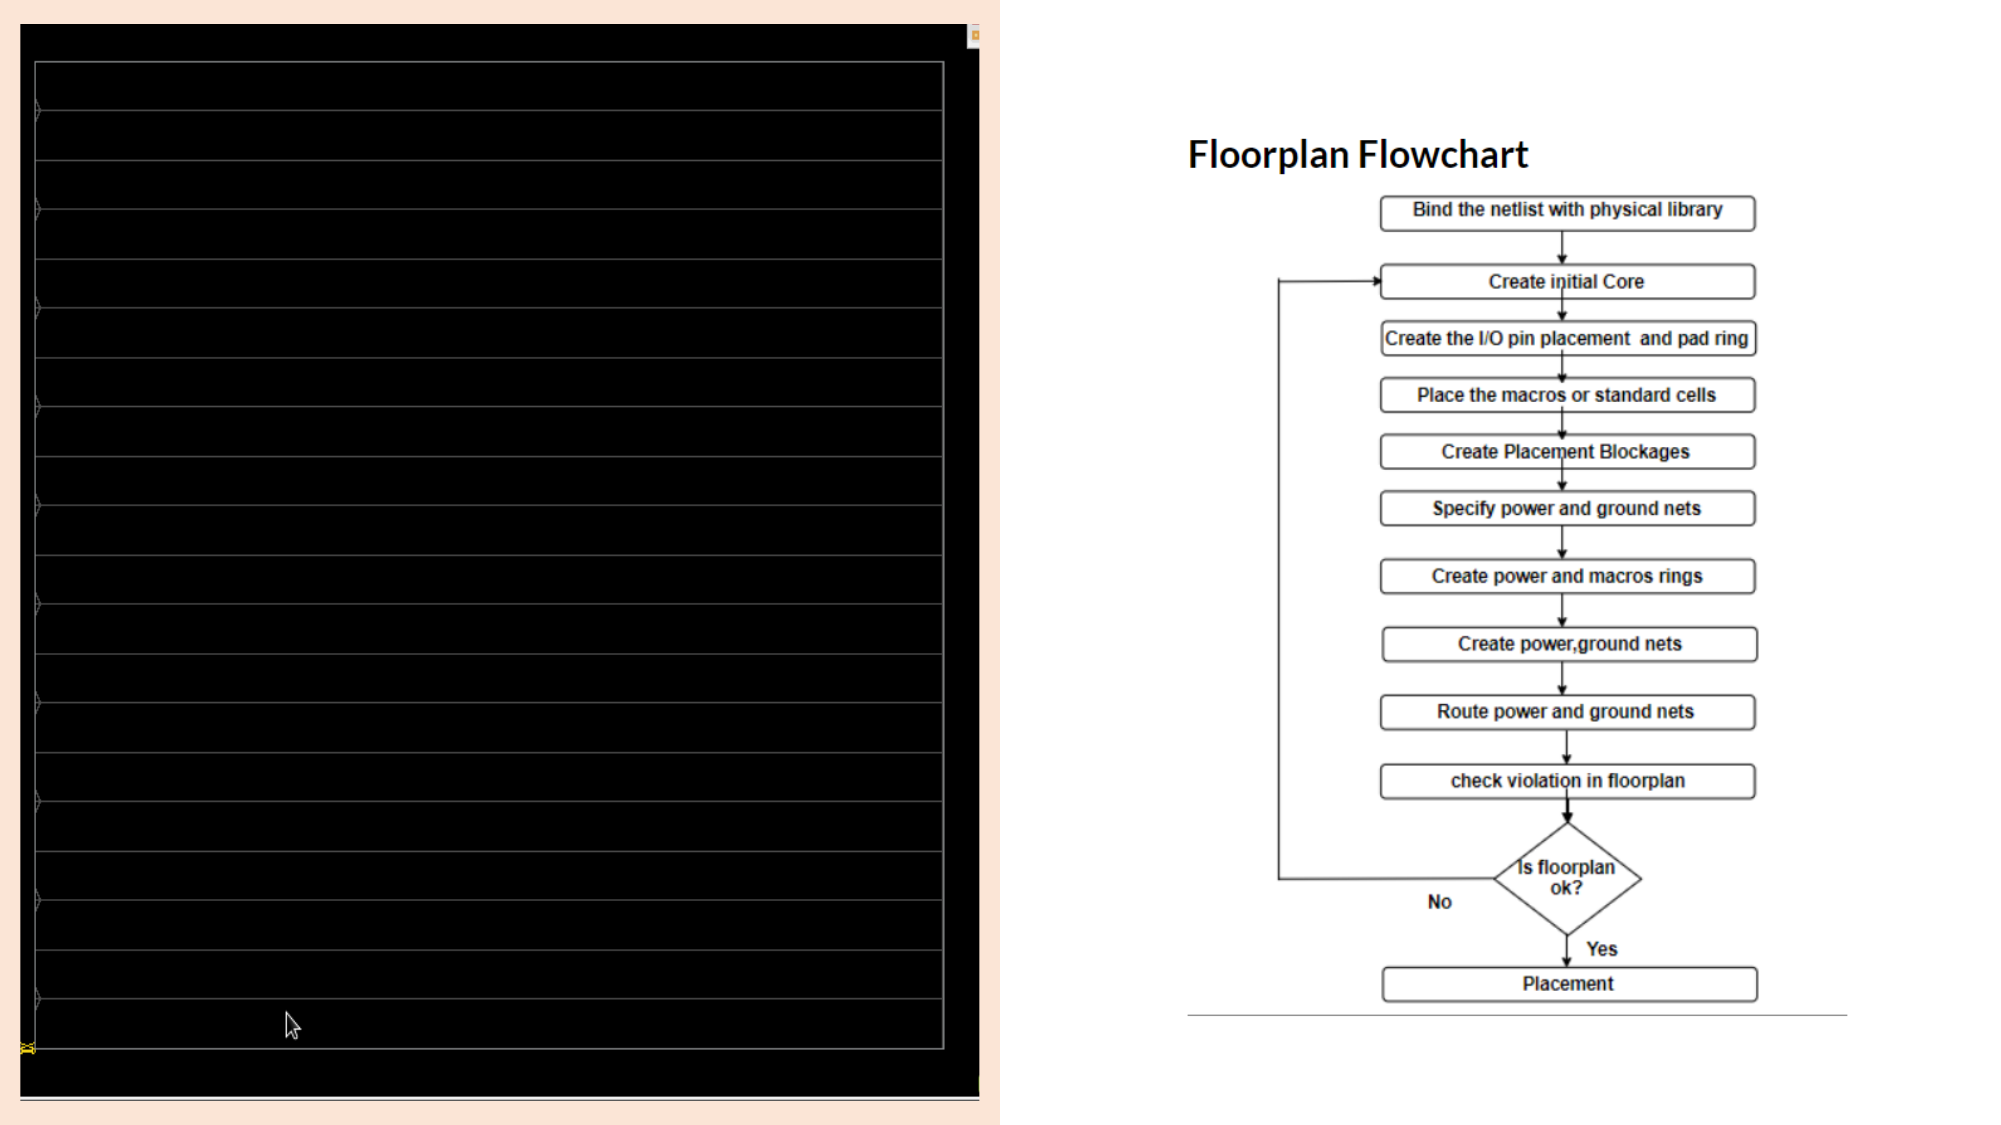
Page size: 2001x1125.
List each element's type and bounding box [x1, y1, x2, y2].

text_box [0, 0, 1001, 1125]
text_box [1001, 0, 2000, 1125]
picture [1164, 117, 1848, 1025]
picture [20, 24, 980, 1101]
